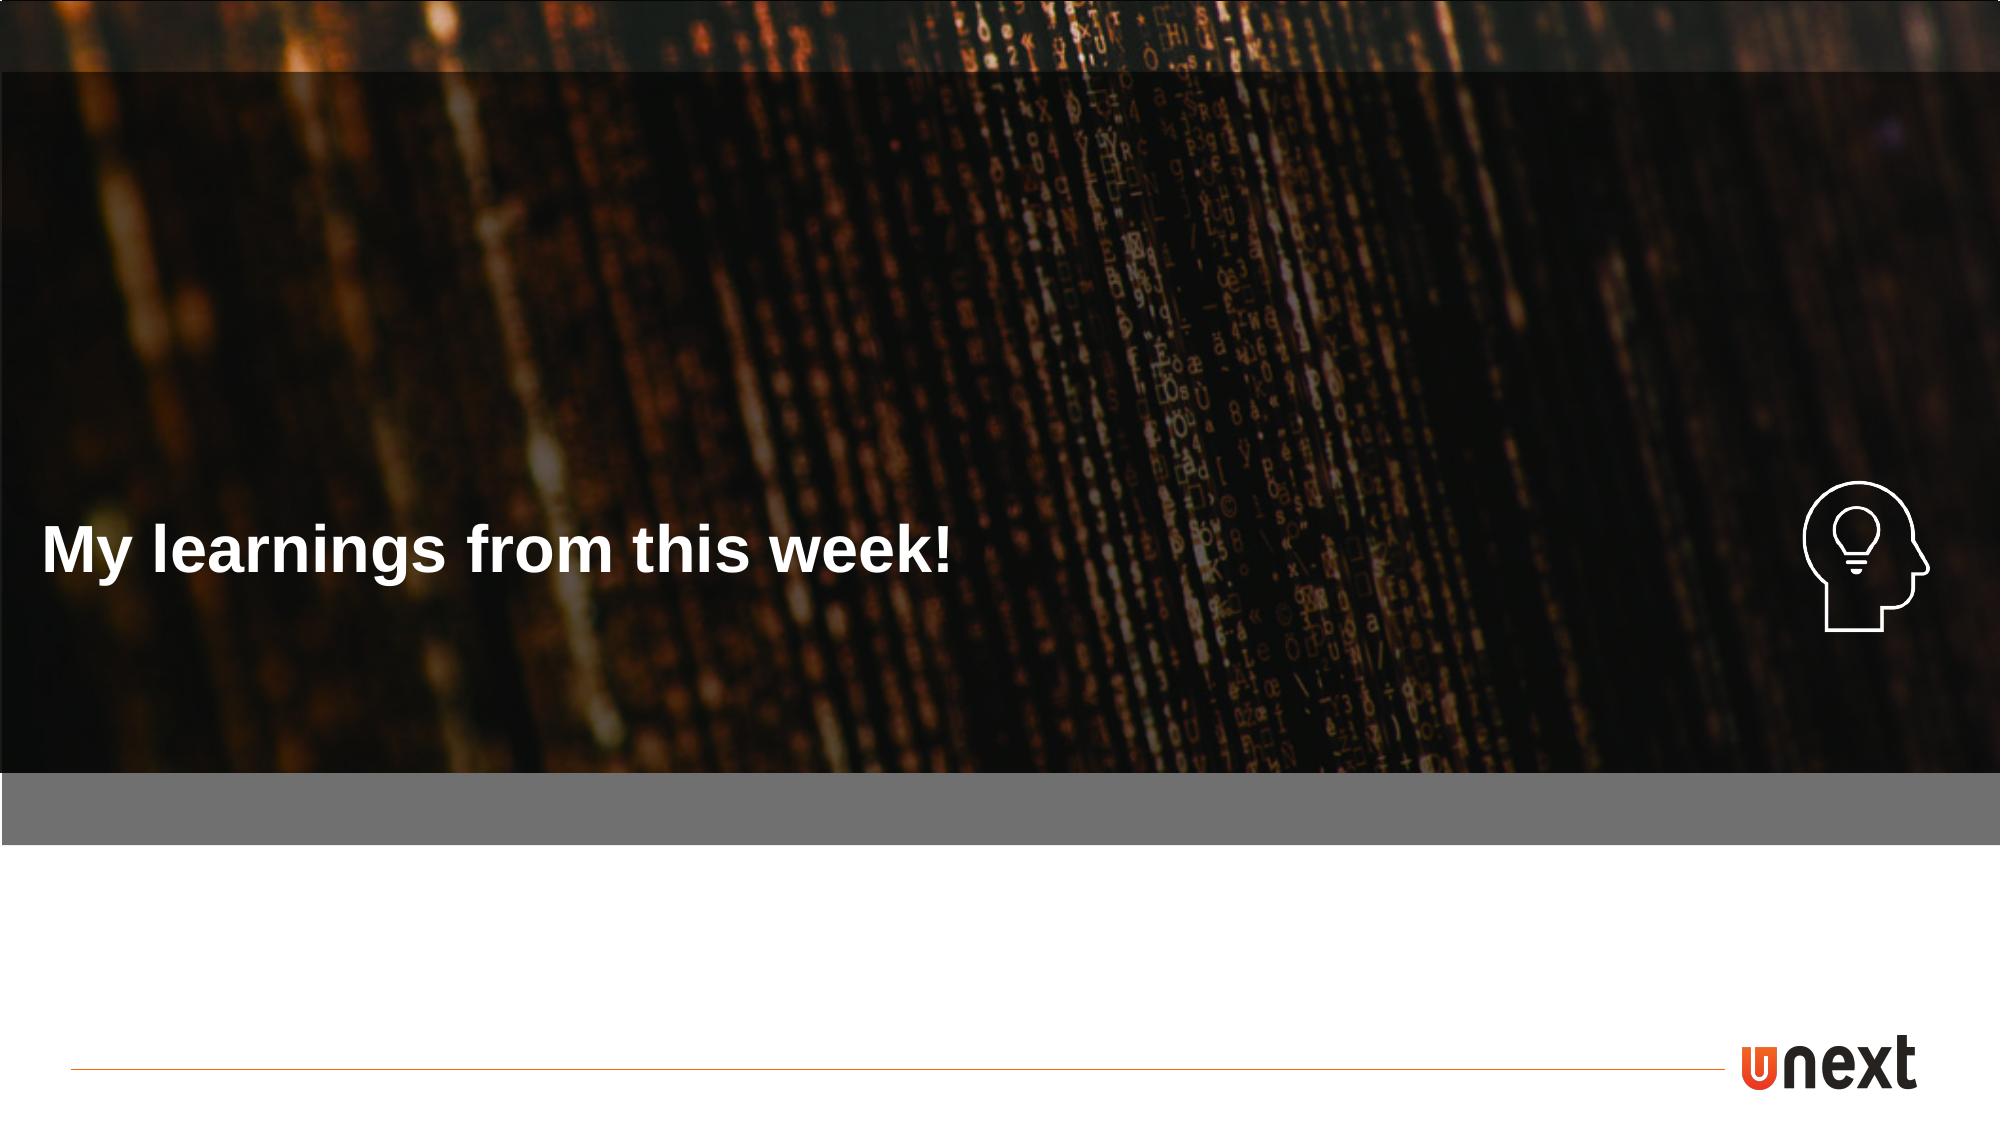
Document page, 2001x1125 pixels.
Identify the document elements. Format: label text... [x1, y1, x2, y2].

picture [0, 0, 2000, 773]
list My learnings from this week! [26, 498, 1776, 595]
picture [1742, 1035, 1917, 1090]
